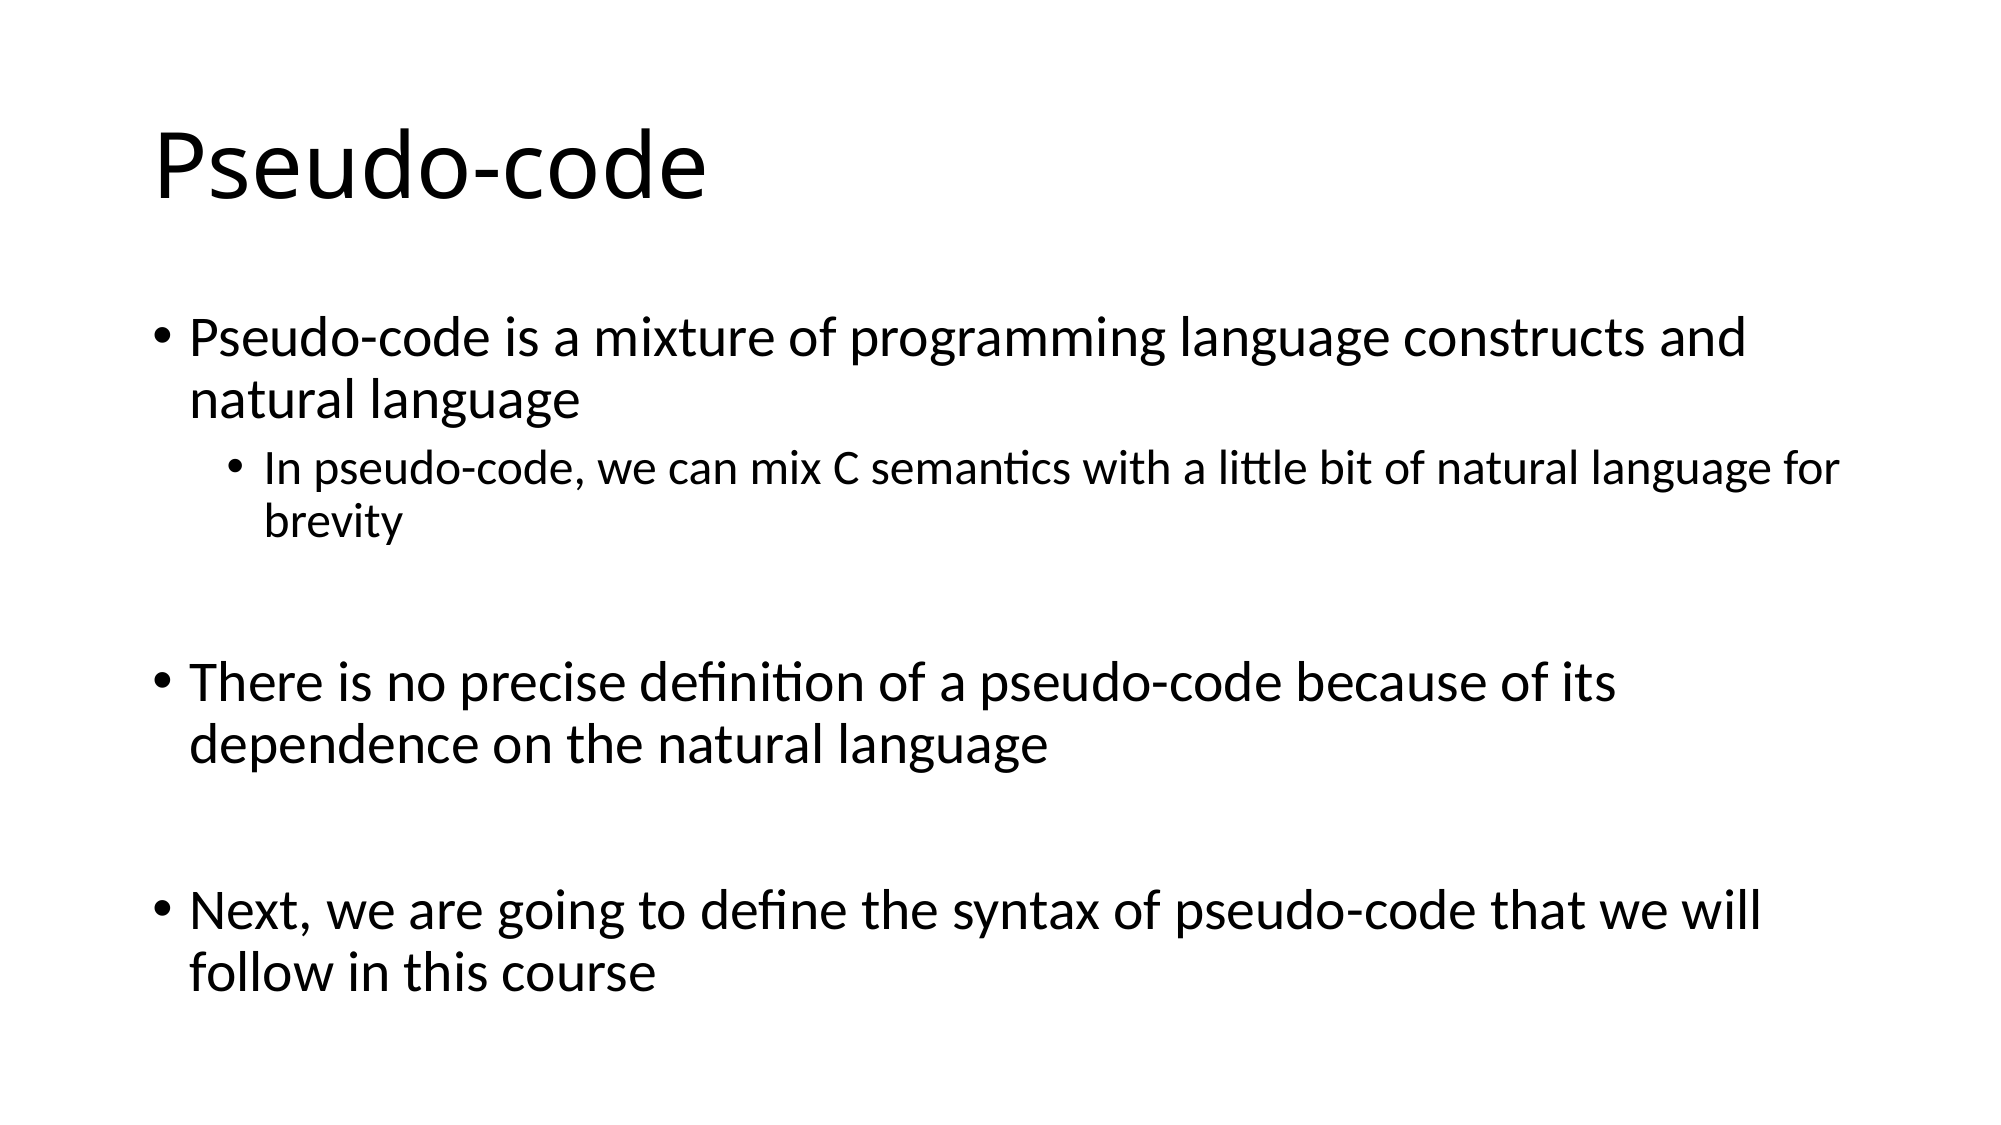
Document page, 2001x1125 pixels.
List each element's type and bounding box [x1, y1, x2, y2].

title [137, 59, 1863, 278]
list [137, 299, 1863, 1014]
